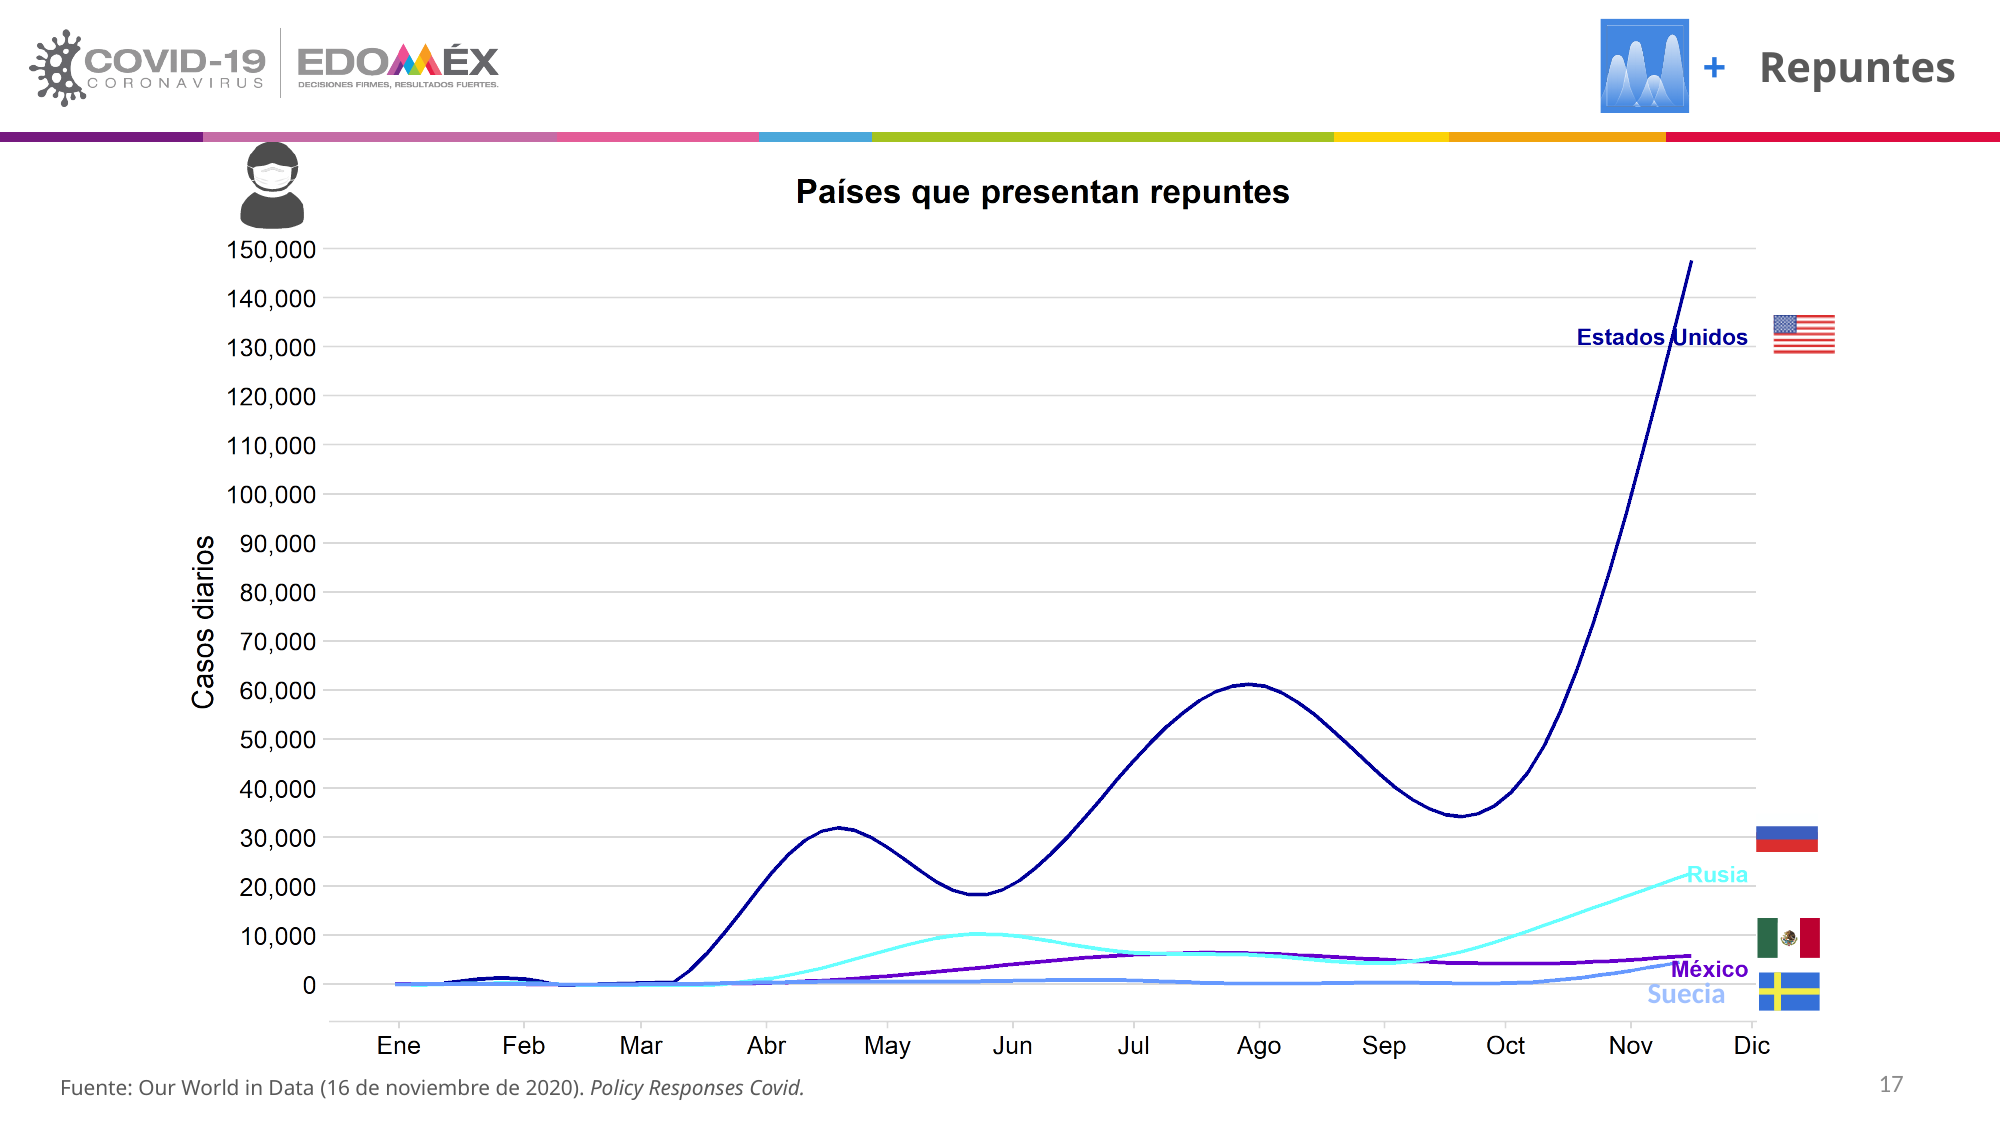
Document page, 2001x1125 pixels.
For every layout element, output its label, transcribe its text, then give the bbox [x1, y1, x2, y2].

text_box 17 [1863, 1060, 1919, 1105]
text_box Fuente: Our World in Data (16 de noviembre de 2020). Policy Responses Covid. [45, 1067, 176, 1108]
text_box + Repuntes [701, 15, 1971, 119]
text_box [29, 27, 499, 107]
picture [0, 132, 2000, 1108]
picture [1773, 315, 1835, 354]
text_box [1600, 18, 1690, 113]
